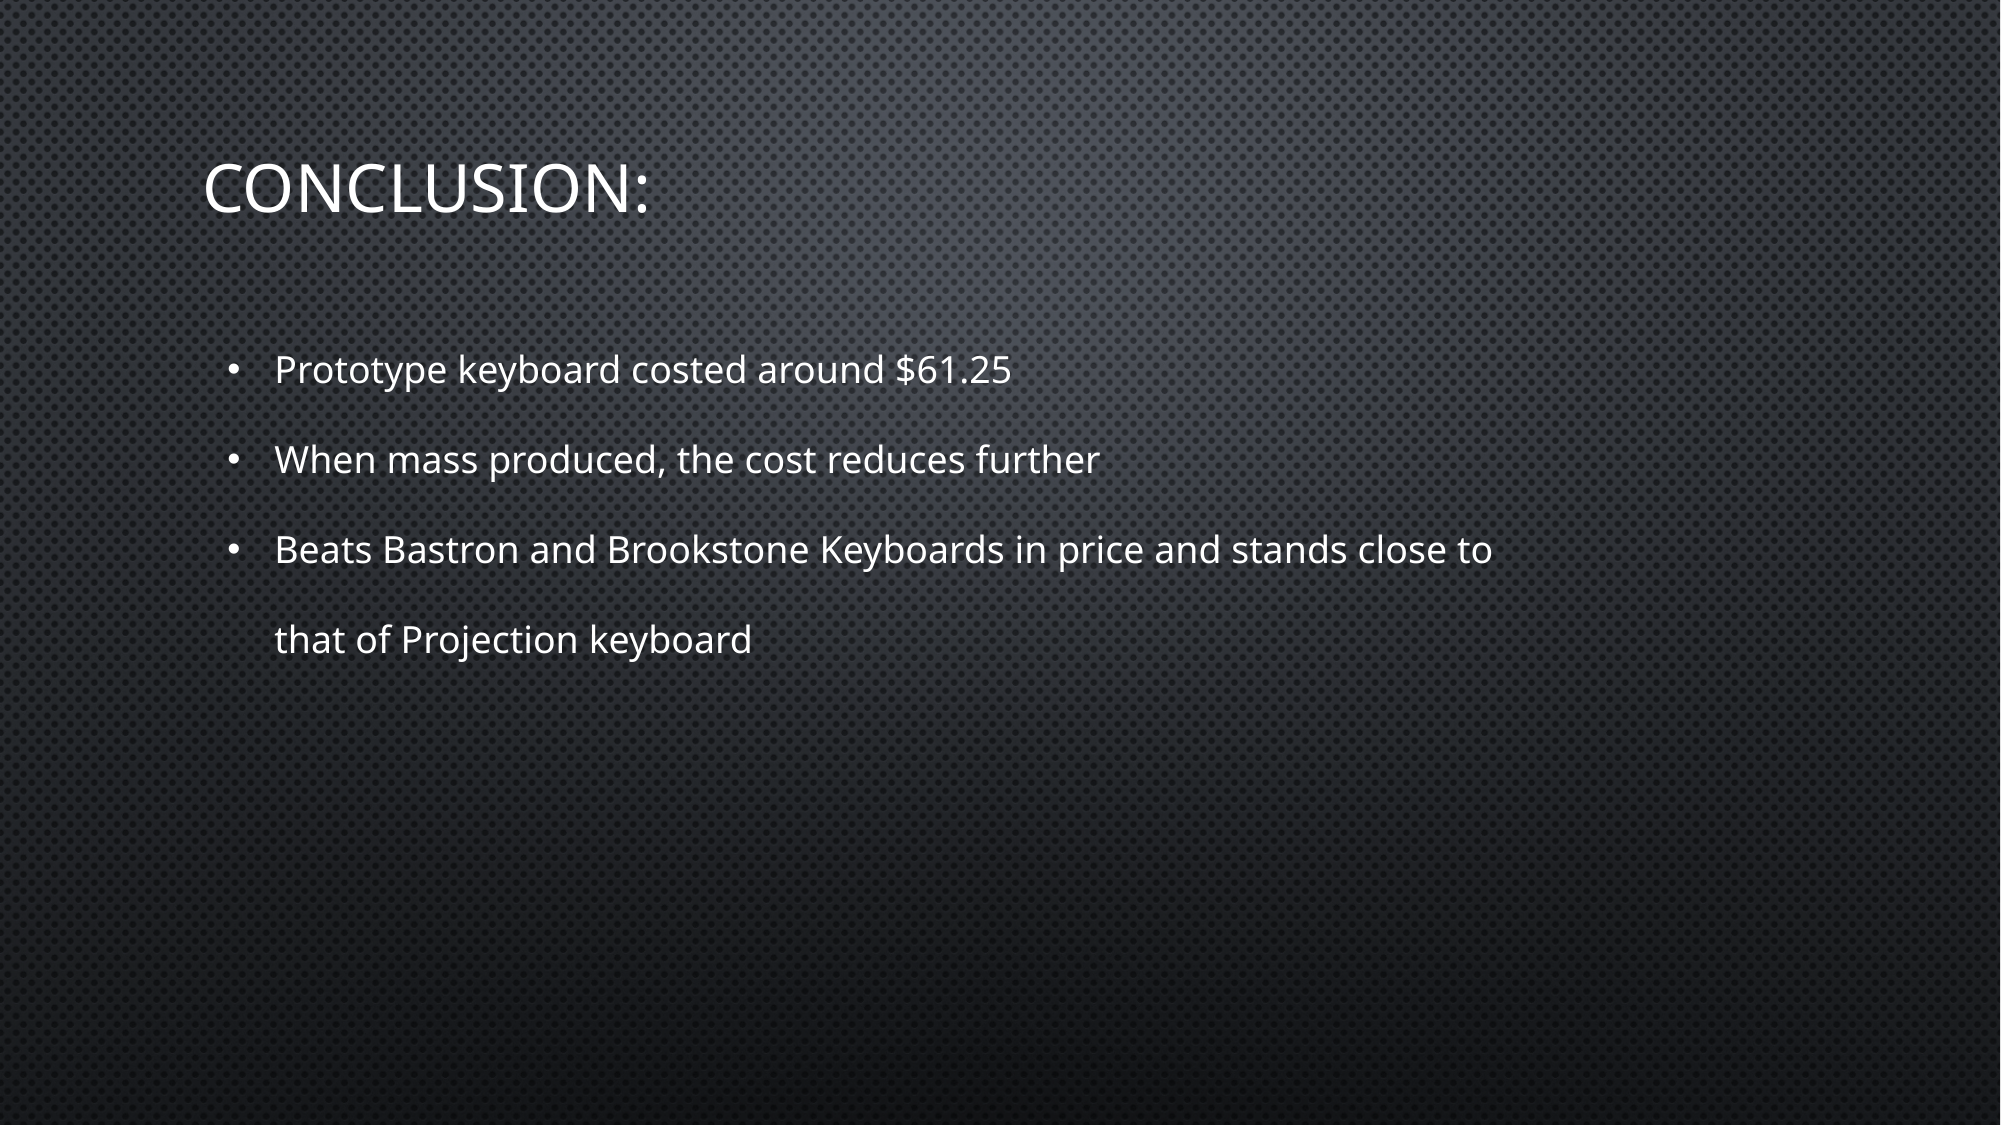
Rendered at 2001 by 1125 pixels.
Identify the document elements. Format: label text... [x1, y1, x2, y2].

title Conclusion: [187, 99, 705, 273]
text_box Prototype keyboard costed around $61.25 When mass produced, the cost reduces further Beats Bastron and Brookstone Keyboards in price and stands close to that of Projection keyboard [212, 293, 1554, 669]
